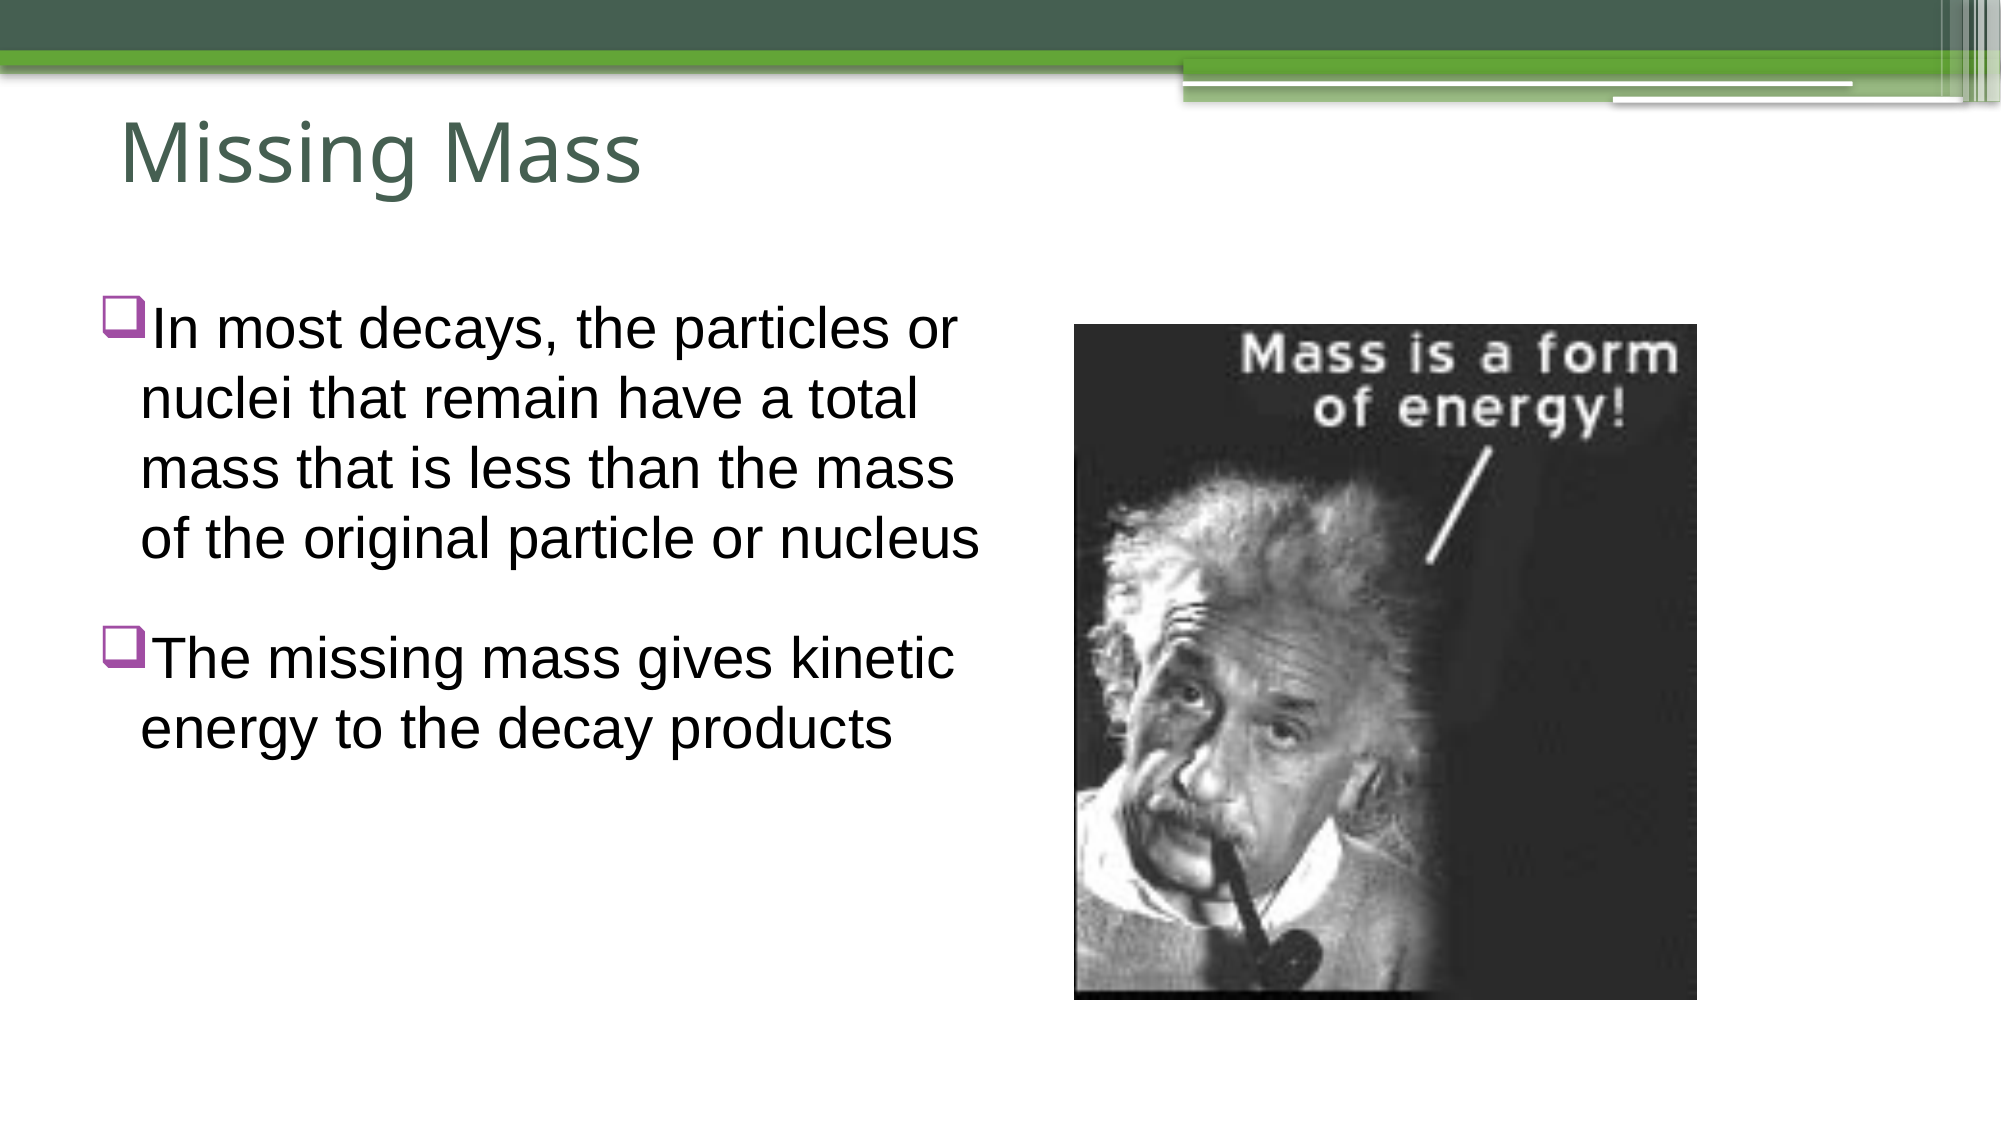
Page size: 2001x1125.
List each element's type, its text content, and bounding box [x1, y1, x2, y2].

list In most decays, the particles or nuclei that remain have a total mass that is less than the mass of the original particle or nucleus The missing mass gives kinetic energy to the decay products [66, 282, 1026, 958]
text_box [1074, 324, 1697, 1001]
title Missing Mass [103, 55, 1379, 243]
